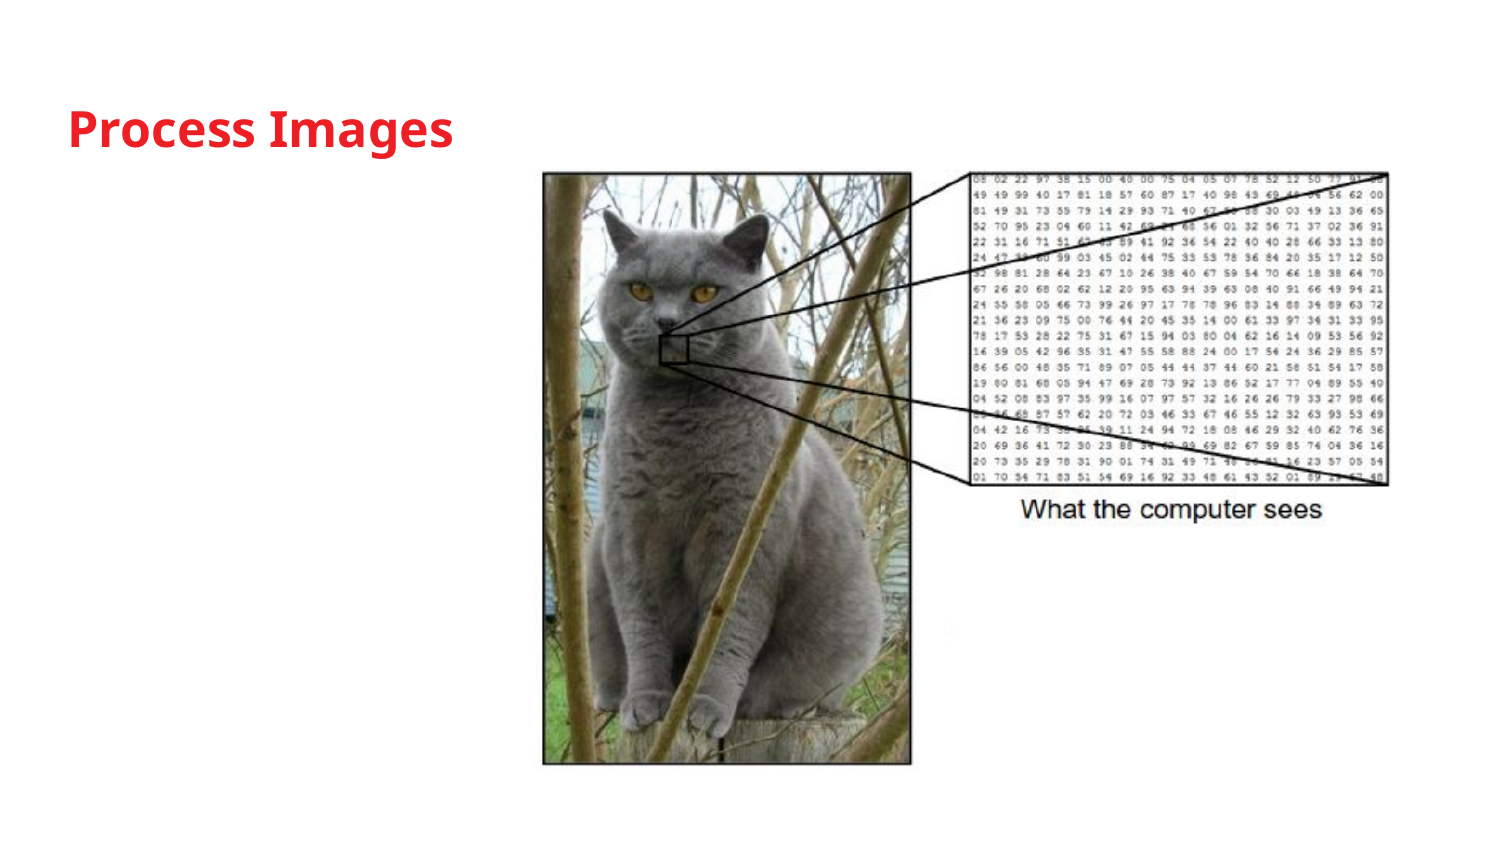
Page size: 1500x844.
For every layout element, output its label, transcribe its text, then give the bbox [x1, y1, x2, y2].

title Process Images [52, 48, 1469, 173]
picture [527, 156, 1402, 778]
